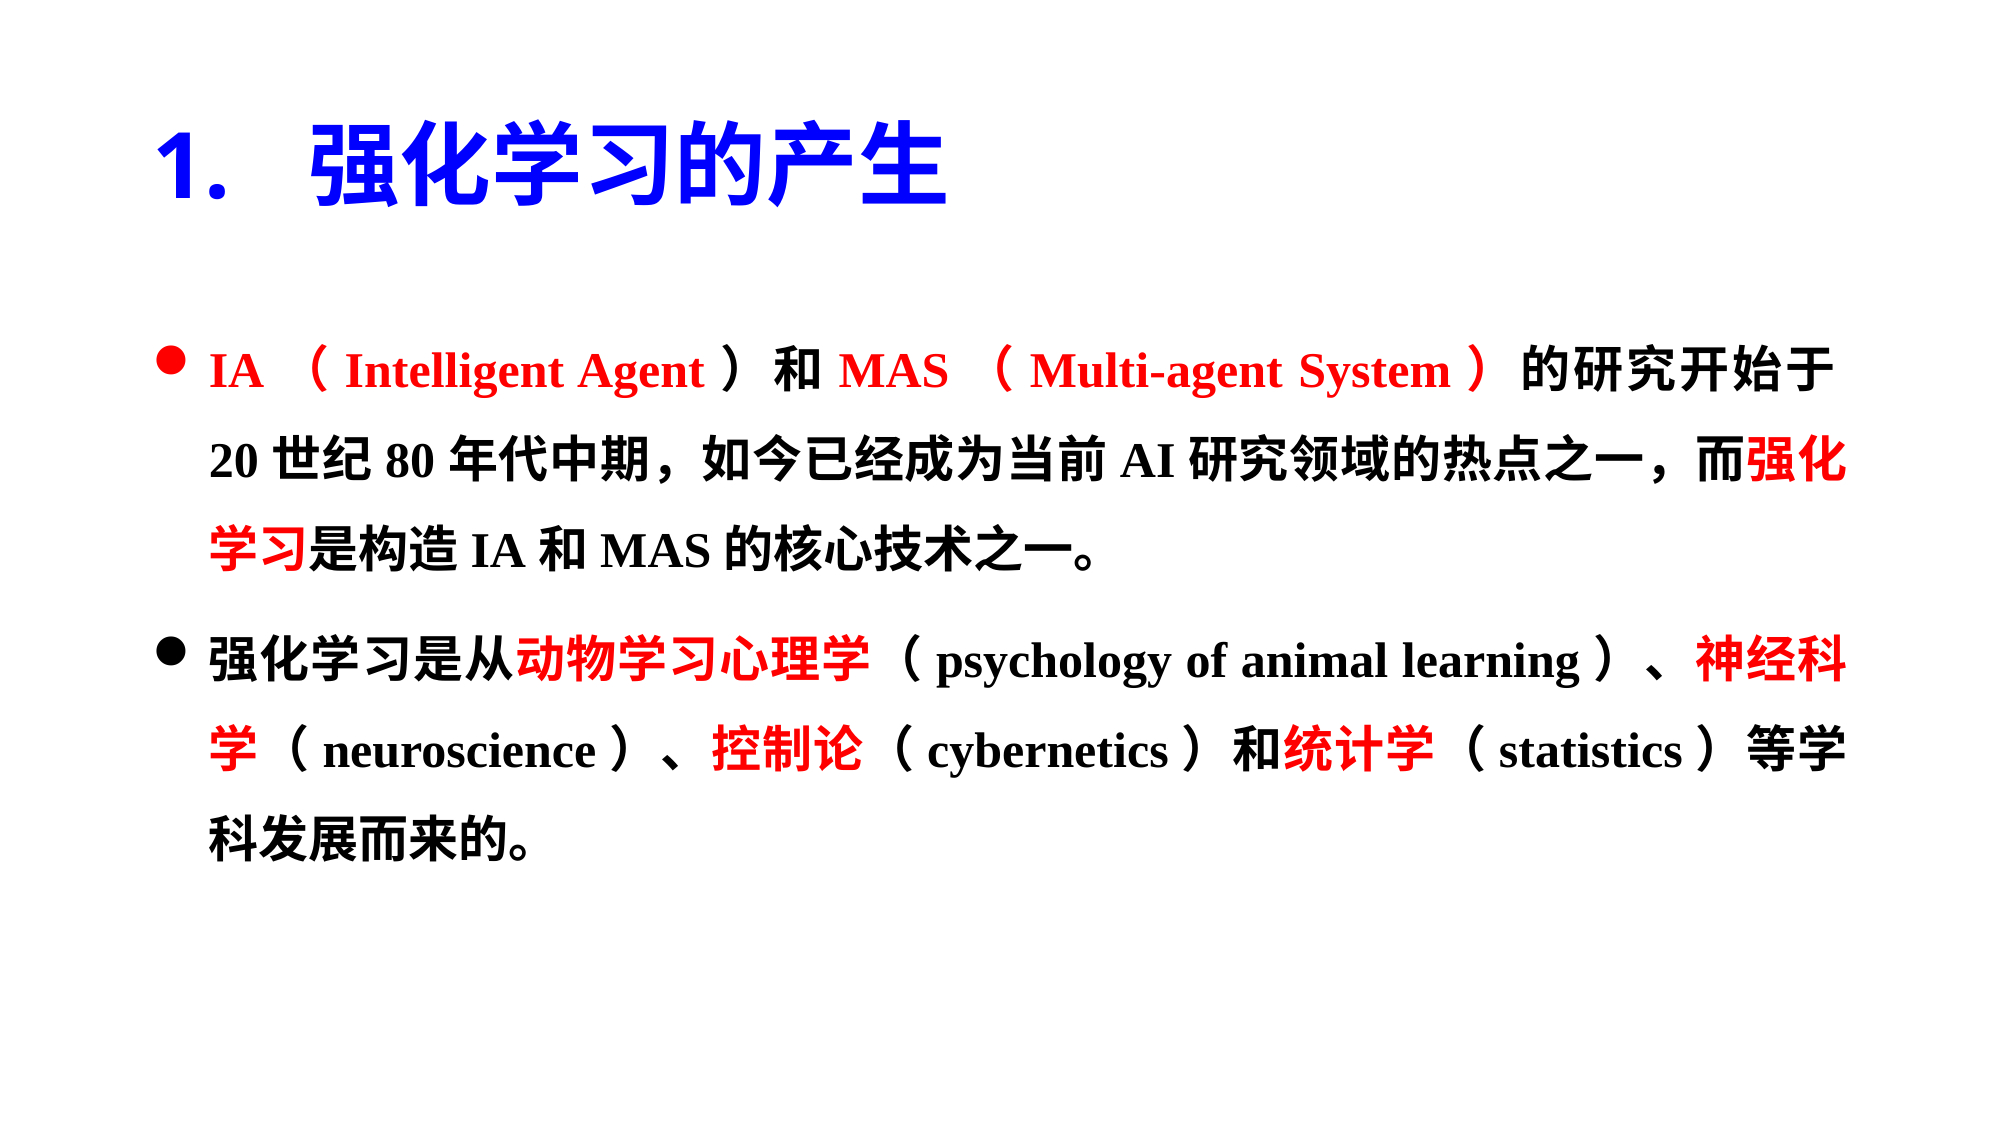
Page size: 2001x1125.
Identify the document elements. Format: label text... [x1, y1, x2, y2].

title 1. 强化学习的产生 [137, 59, 1863, 278]
list IA（Intelligent Agent）和MAS（Multi-agent System）的研究开始于20世纪80年代中期，如今已经成为当前AI研究领域的热点之一，而强化学习是构造IA和MAS的核心技术之一。 强化学习是从动物学习心理学（psychology of animal learning）、神经科学（neuroscience）、控制论（cybernetics）和统计学（statistics）等学科发展而来的。 [137, 299, 1863, 1014]
